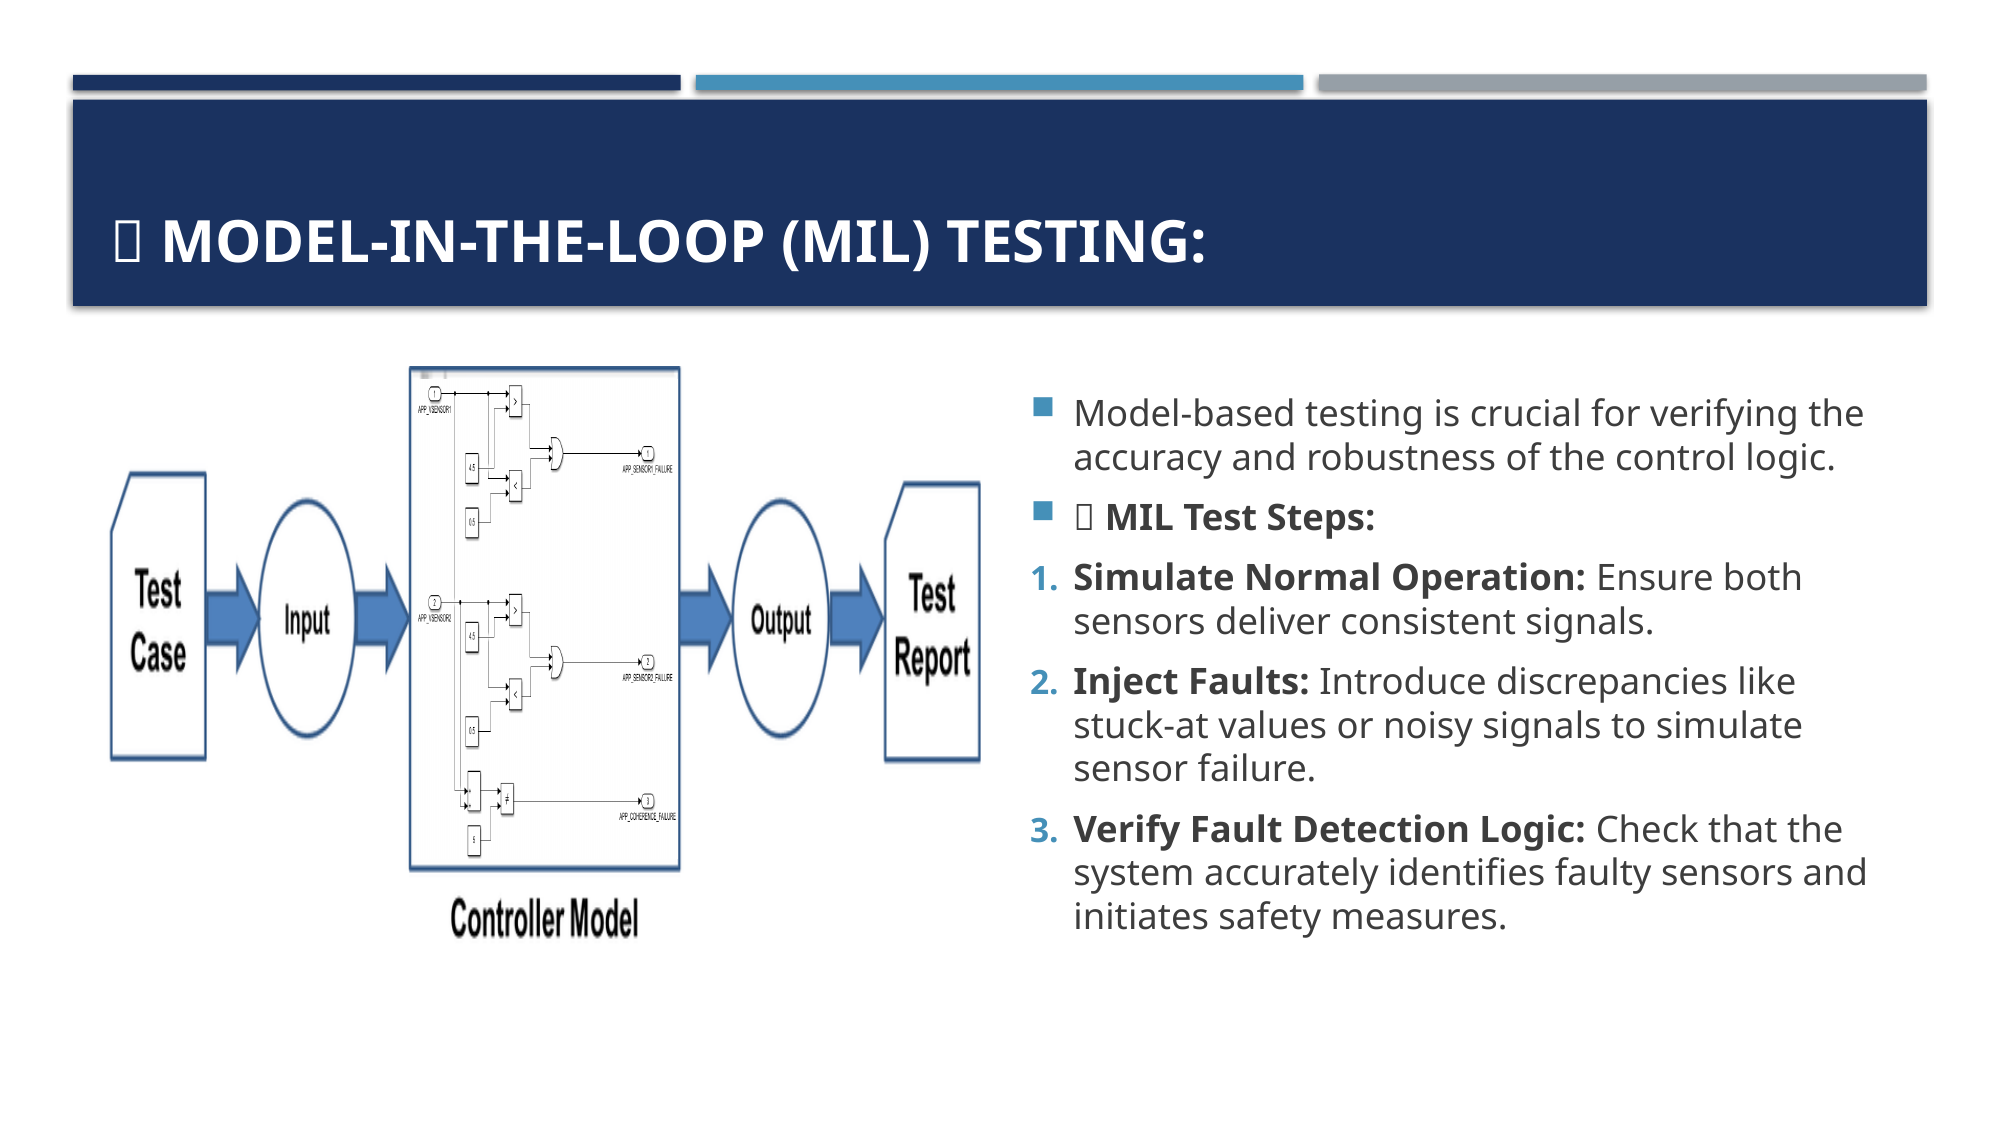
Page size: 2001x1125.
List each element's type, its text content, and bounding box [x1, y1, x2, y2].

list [94, 365, 986, 962]
picture [414, 378, 678, 860]
title 🧪 Model-in-the-Loop (MIL) Testing: [95, 119, 1905, 282]
list Model-based testing is crucial for verifying the accuracy and robustness of the control logic. ✅ MIL Test Steps: Simulate Normal Operation: Ensure both sensors deliver consistent signals. Inject Faults: Introduce discrepancies like stuck-at values or noisy signals to simulate sensor failure. Verify Fault Detection Logic: Check that the system accurately identifies faulty sensors and initiates safety measures. [1015, 365, 1905, 962]
